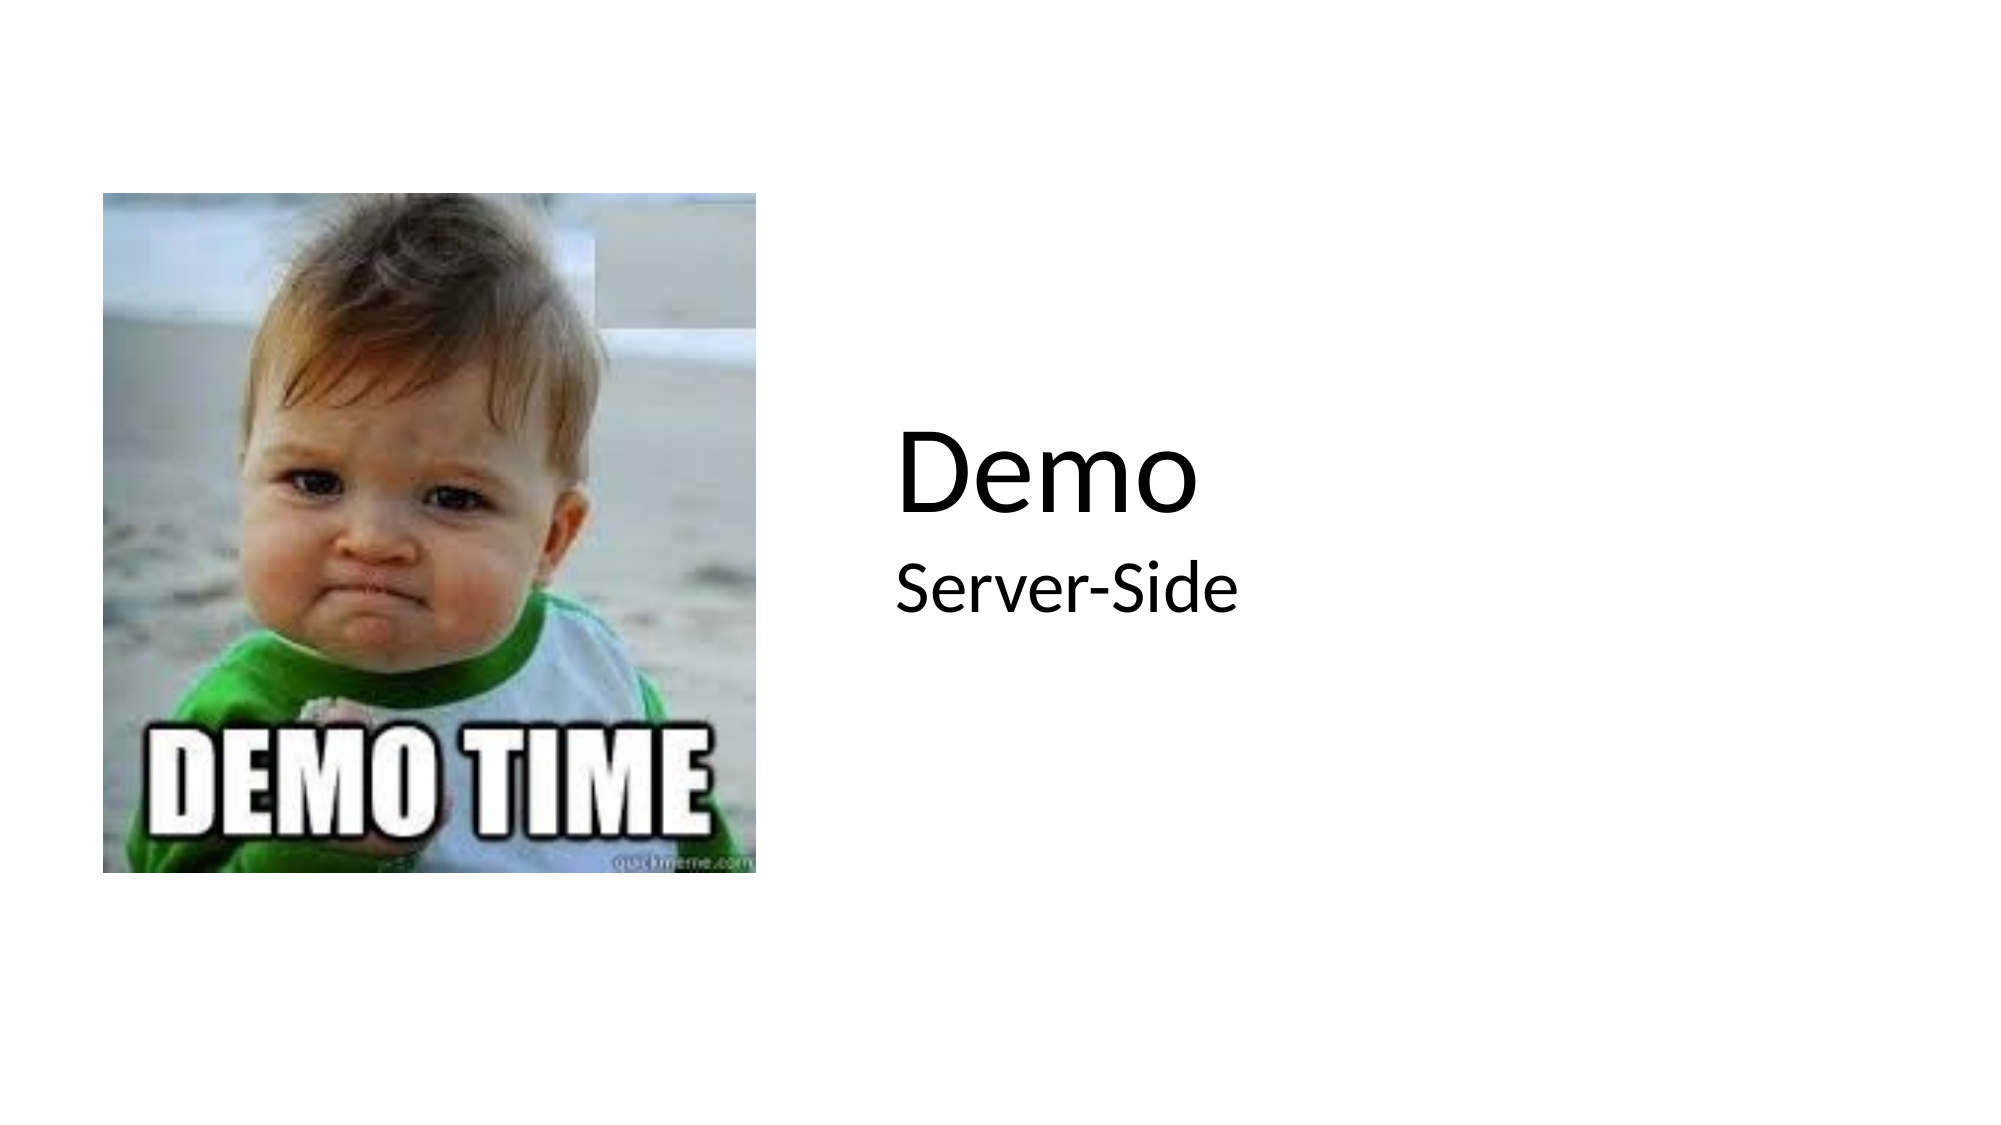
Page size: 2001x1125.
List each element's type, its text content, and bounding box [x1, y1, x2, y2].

picture [103, 193, 756, 873]
text_box Demo Server-Side [880, 379, 1368, 635]
